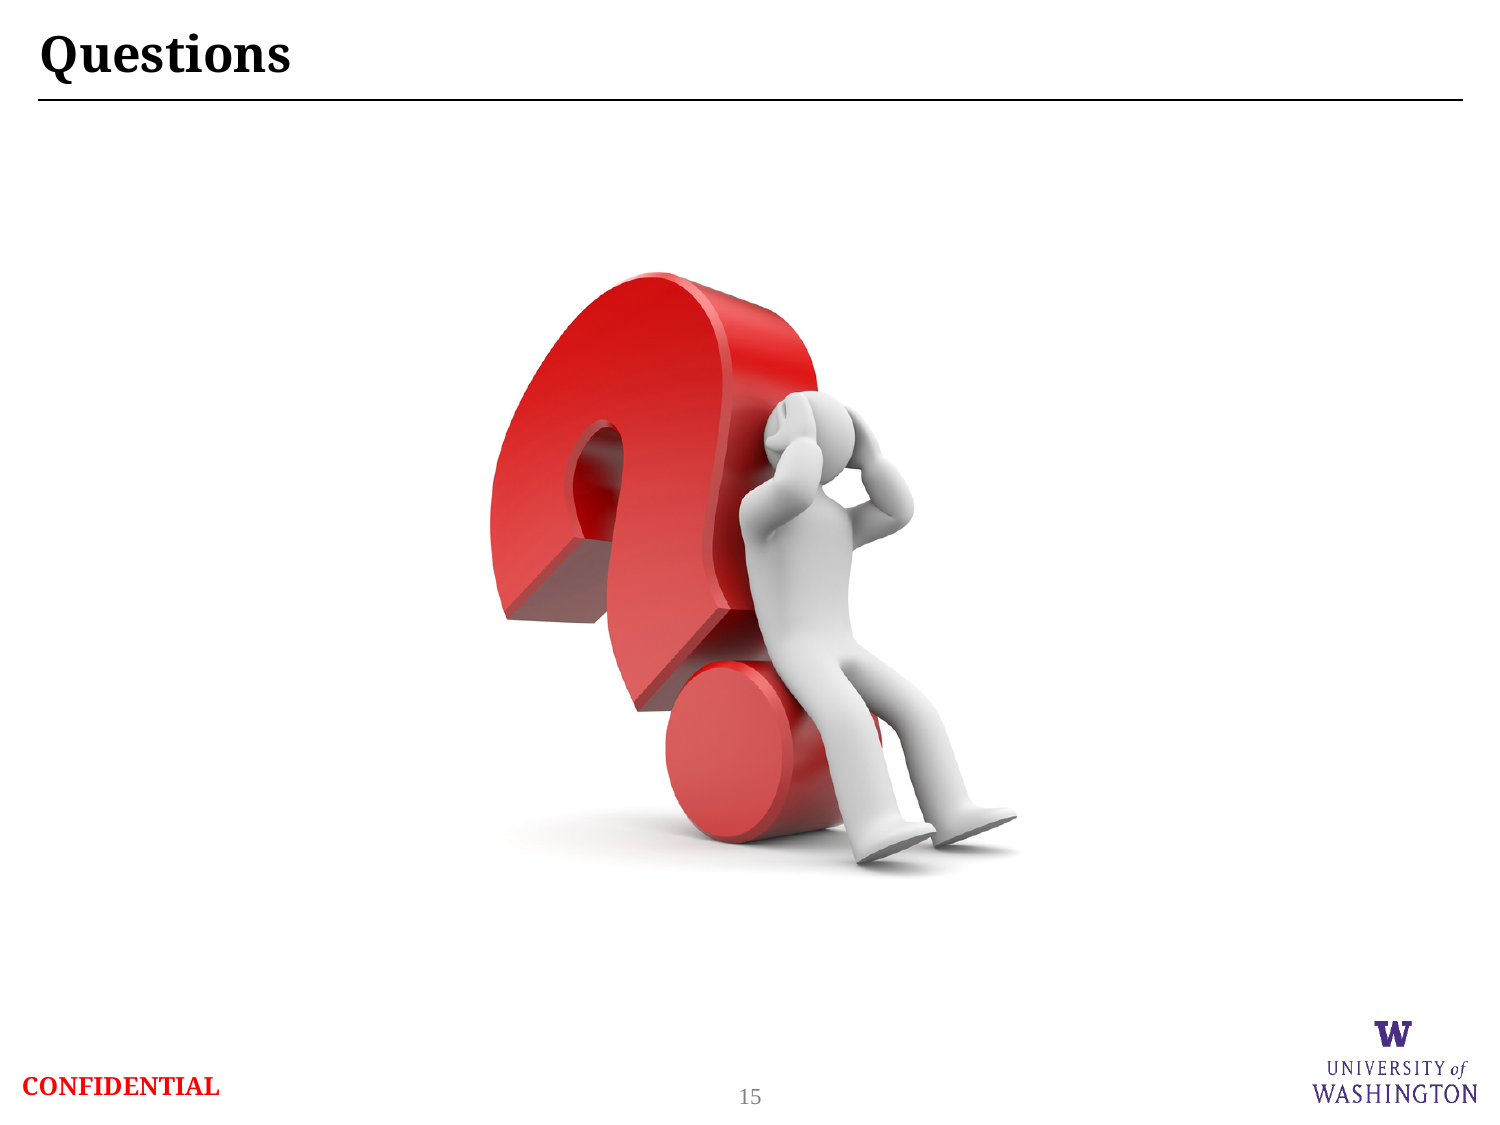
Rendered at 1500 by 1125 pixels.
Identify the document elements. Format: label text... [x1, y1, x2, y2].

title Questions [24, 17, 1375, 88]
picture [1312, 1021, 1477, 1103]
picture [478, 262, 1022, 888]
